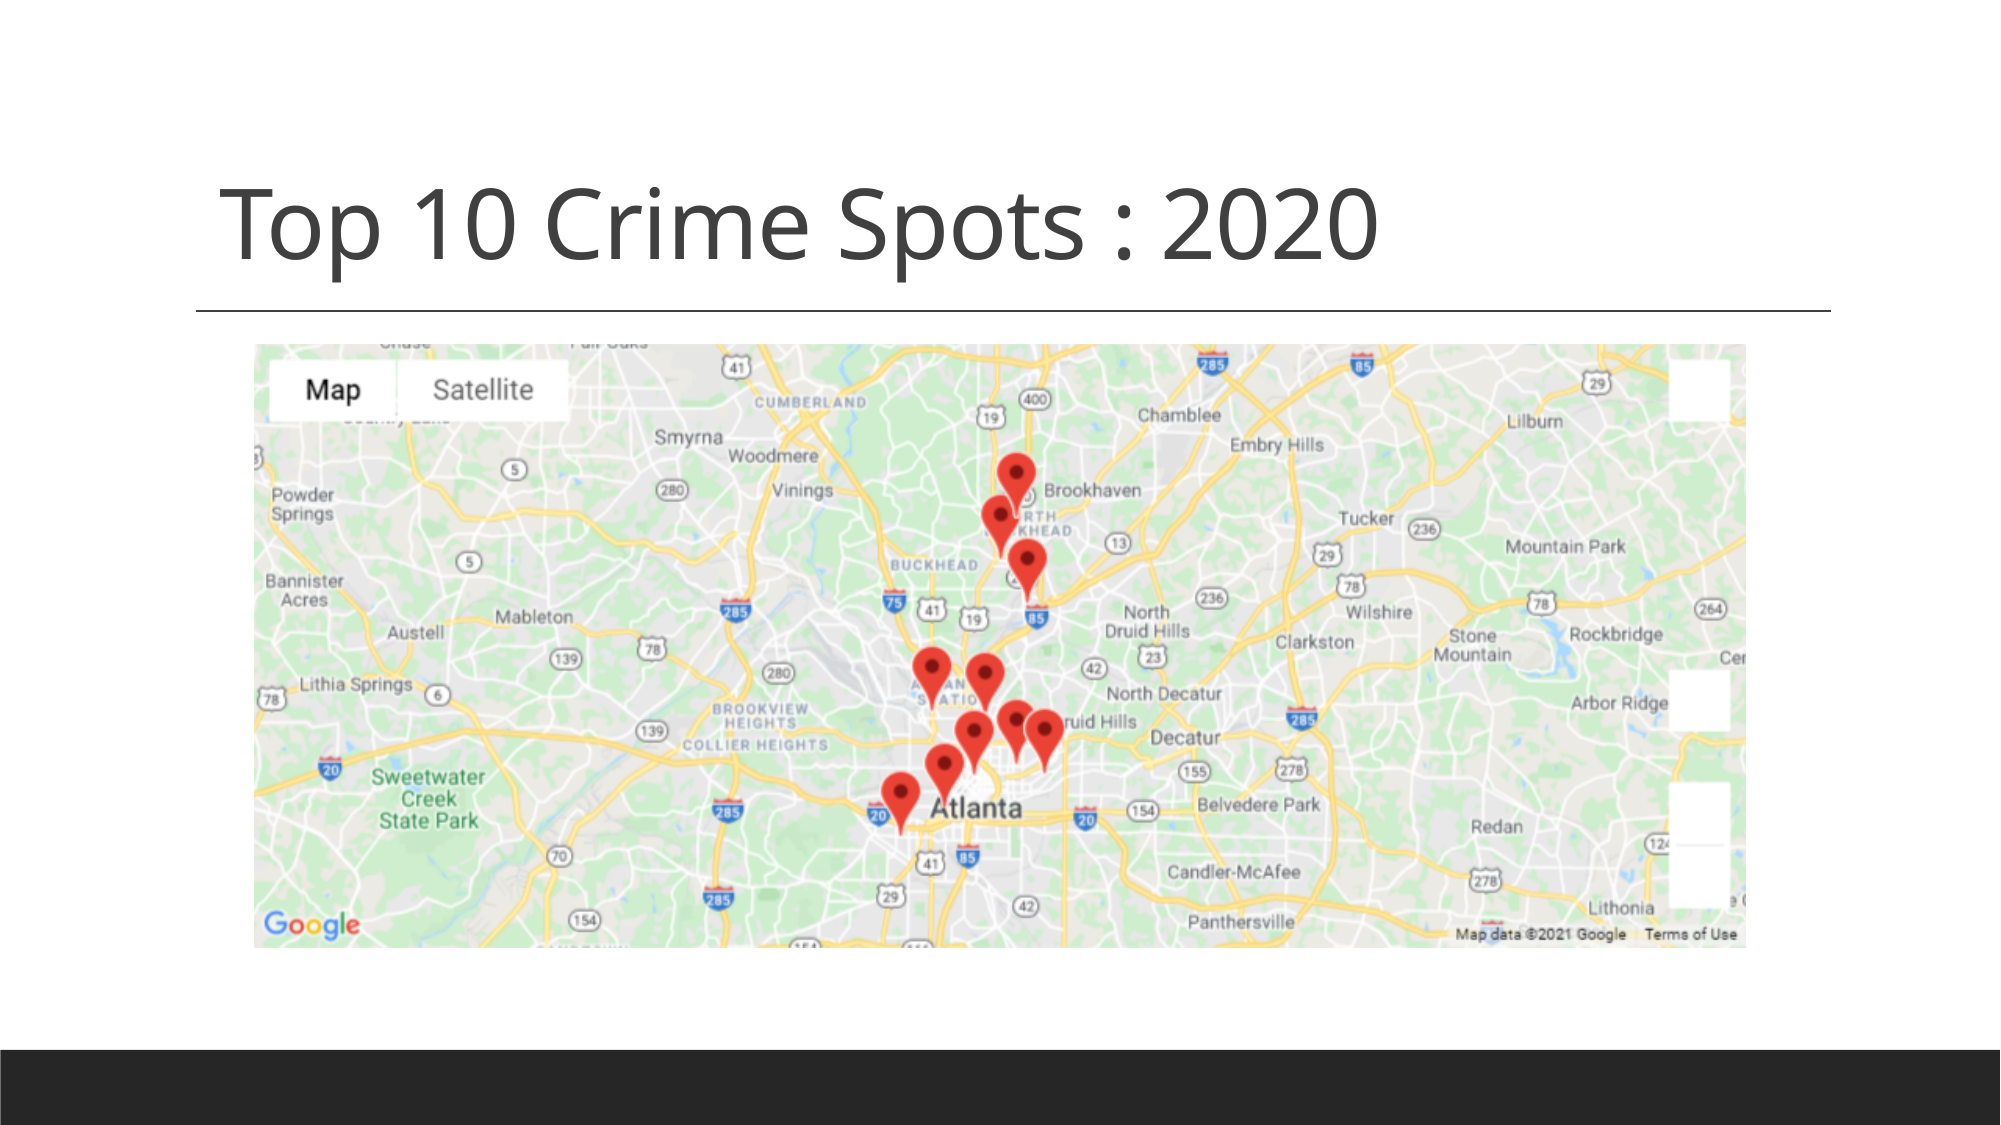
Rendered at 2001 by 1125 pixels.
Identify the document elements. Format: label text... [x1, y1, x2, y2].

title Top 10 Crime Spots : 2020 [204, 149, 1855, 288]
picture [254, 343, 1746, 948]
